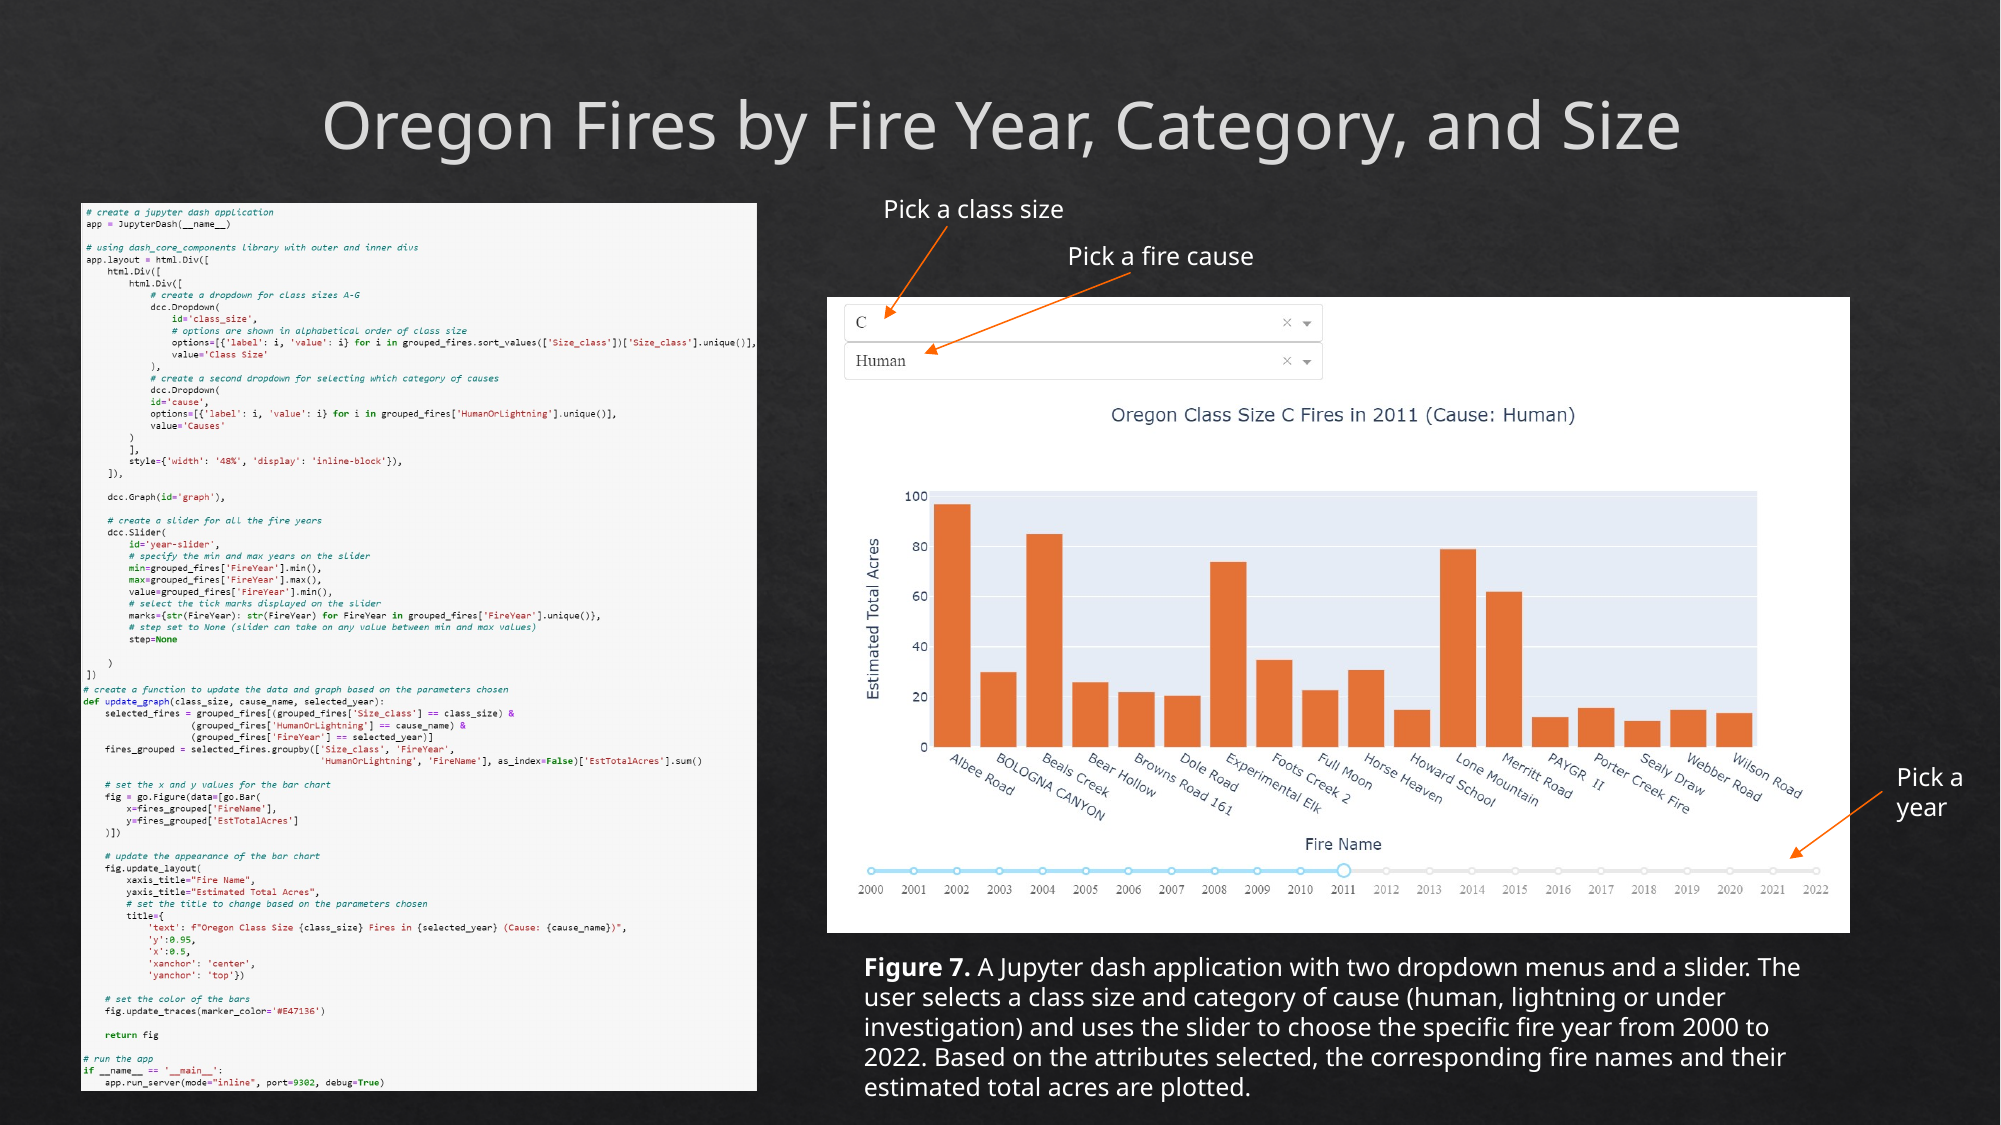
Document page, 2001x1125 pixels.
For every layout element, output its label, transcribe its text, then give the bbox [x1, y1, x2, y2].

picture [80, 203, 757, 1091]
text_box Pick a fire cause [1052, 233, 1456, 278]
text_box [1789, 791, 1883, 859]
text_box Oregon Fires by Fire Year, Category, and Size [150, 44, 1850, 204]
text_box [884, 226, 948, 320]
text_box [924, 272, 1131, 354]
text_box Pick a year [1881, 753, 2000, 829]
text_box Pick a class size [868, 185, 1272, 231]
text_box Figure 7. A Jupyter dash application with two dropdown menus and a slider. The user selects a class size and category of cause (human, lightning or under investigation) and uses the slider to choose the specific fire year from 2000 to 2022. Based on the attributes selected, the corresponding fire names and their estimated total acres are plotted. [849, 944, 1850, 1109]
picture [826, 296, 1850, 933]
